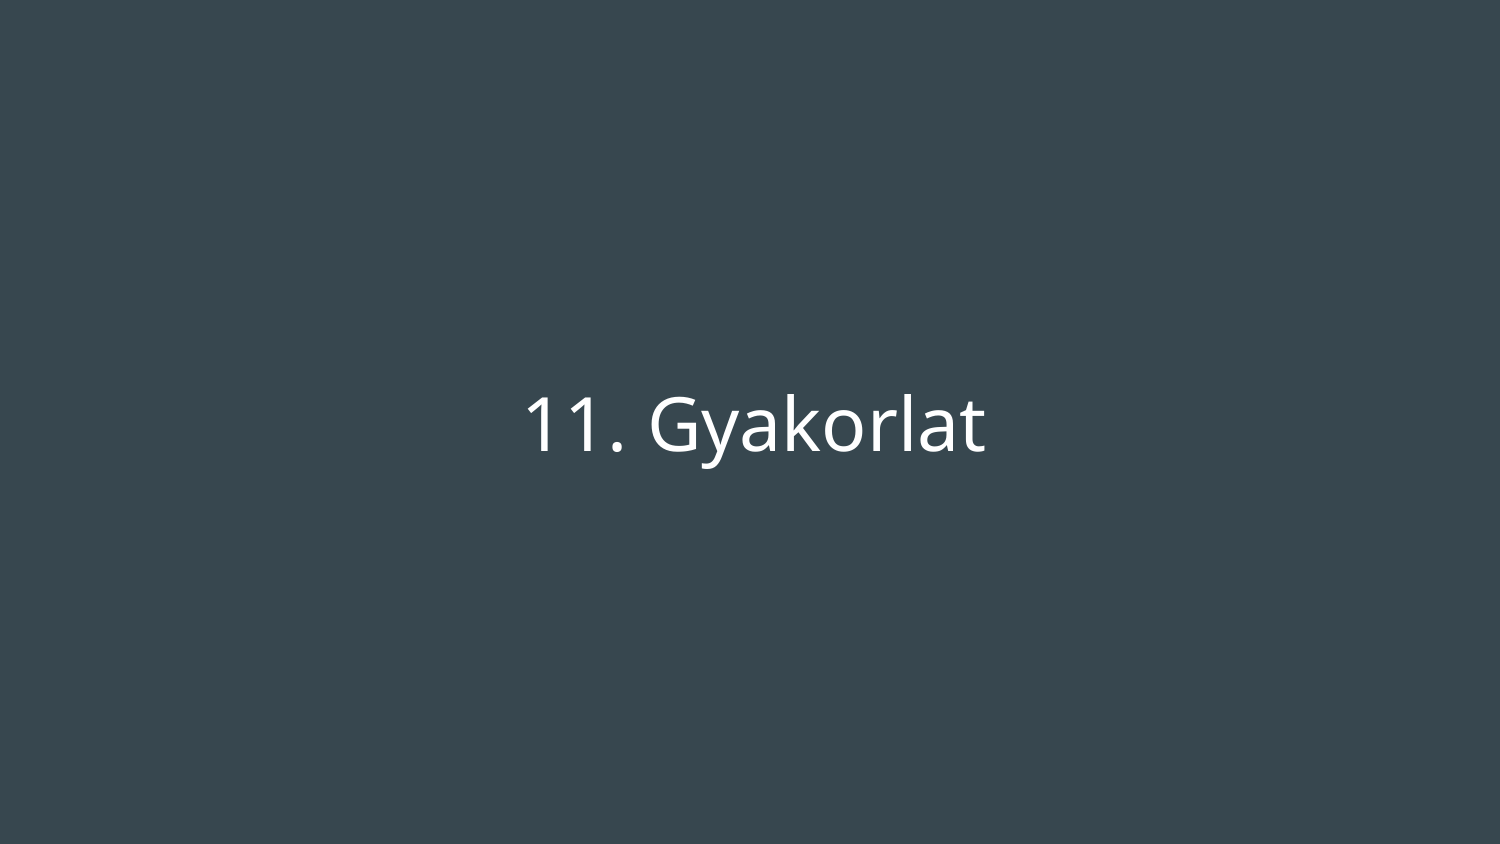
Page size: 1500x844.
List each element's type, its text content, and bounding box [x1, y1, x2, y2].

title 11. Gyakorlat [110, 351, 1399, 493]
